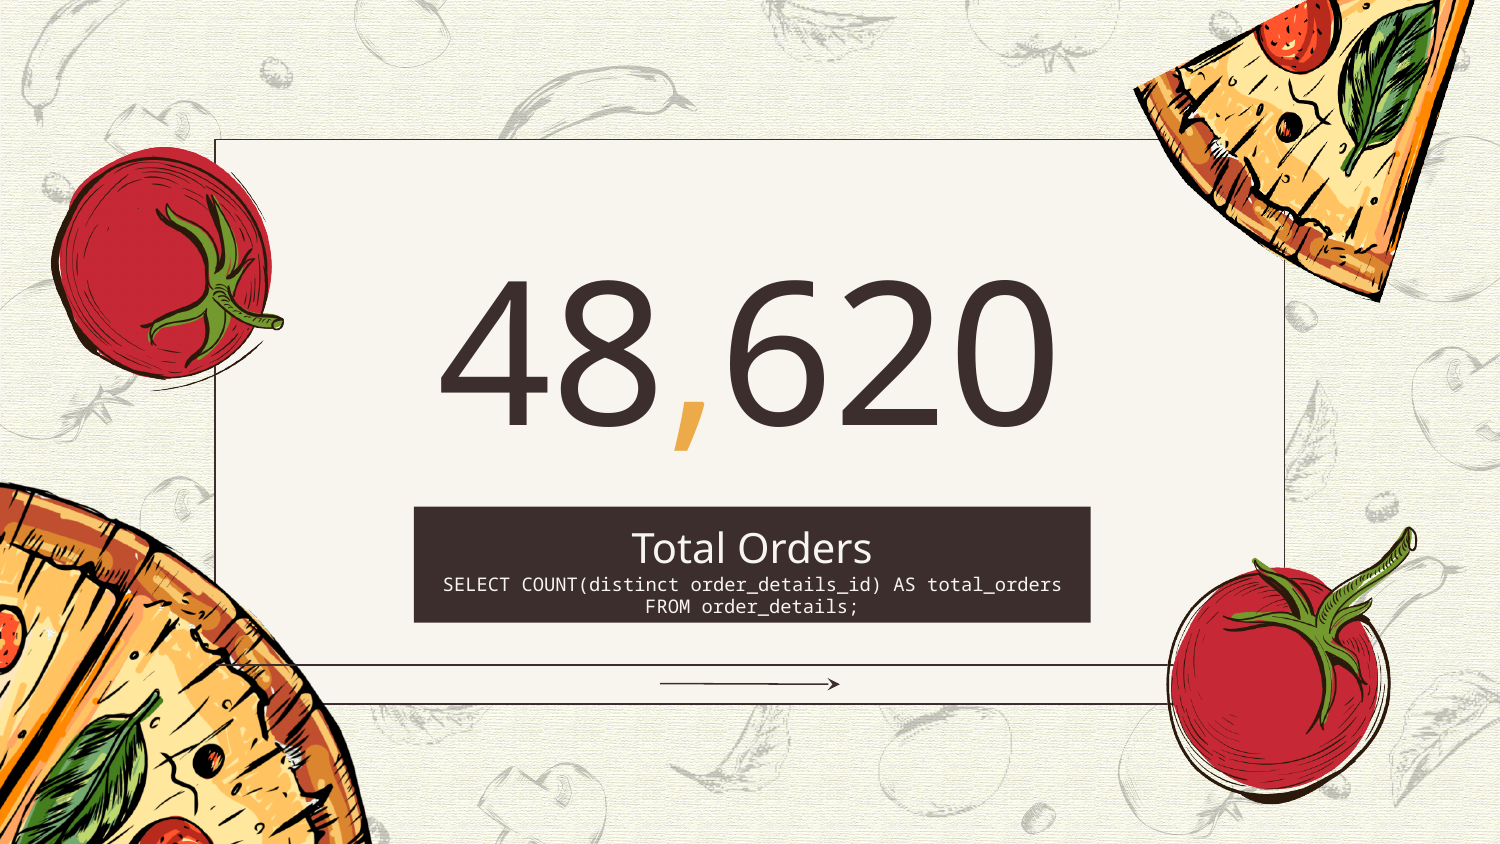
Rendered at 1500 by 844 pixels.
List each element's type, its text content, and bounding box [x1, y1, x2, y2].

subtitle Total Orders [413, 506, 1085, 564]
picture [0, 0, 1500, 844]
text_box SELECT COUNT(distinct order_details_id) AS total_orders FROM order_details; [413, 564, 1085, 625]
title 48,620 [322, 184, 1178, 507]
